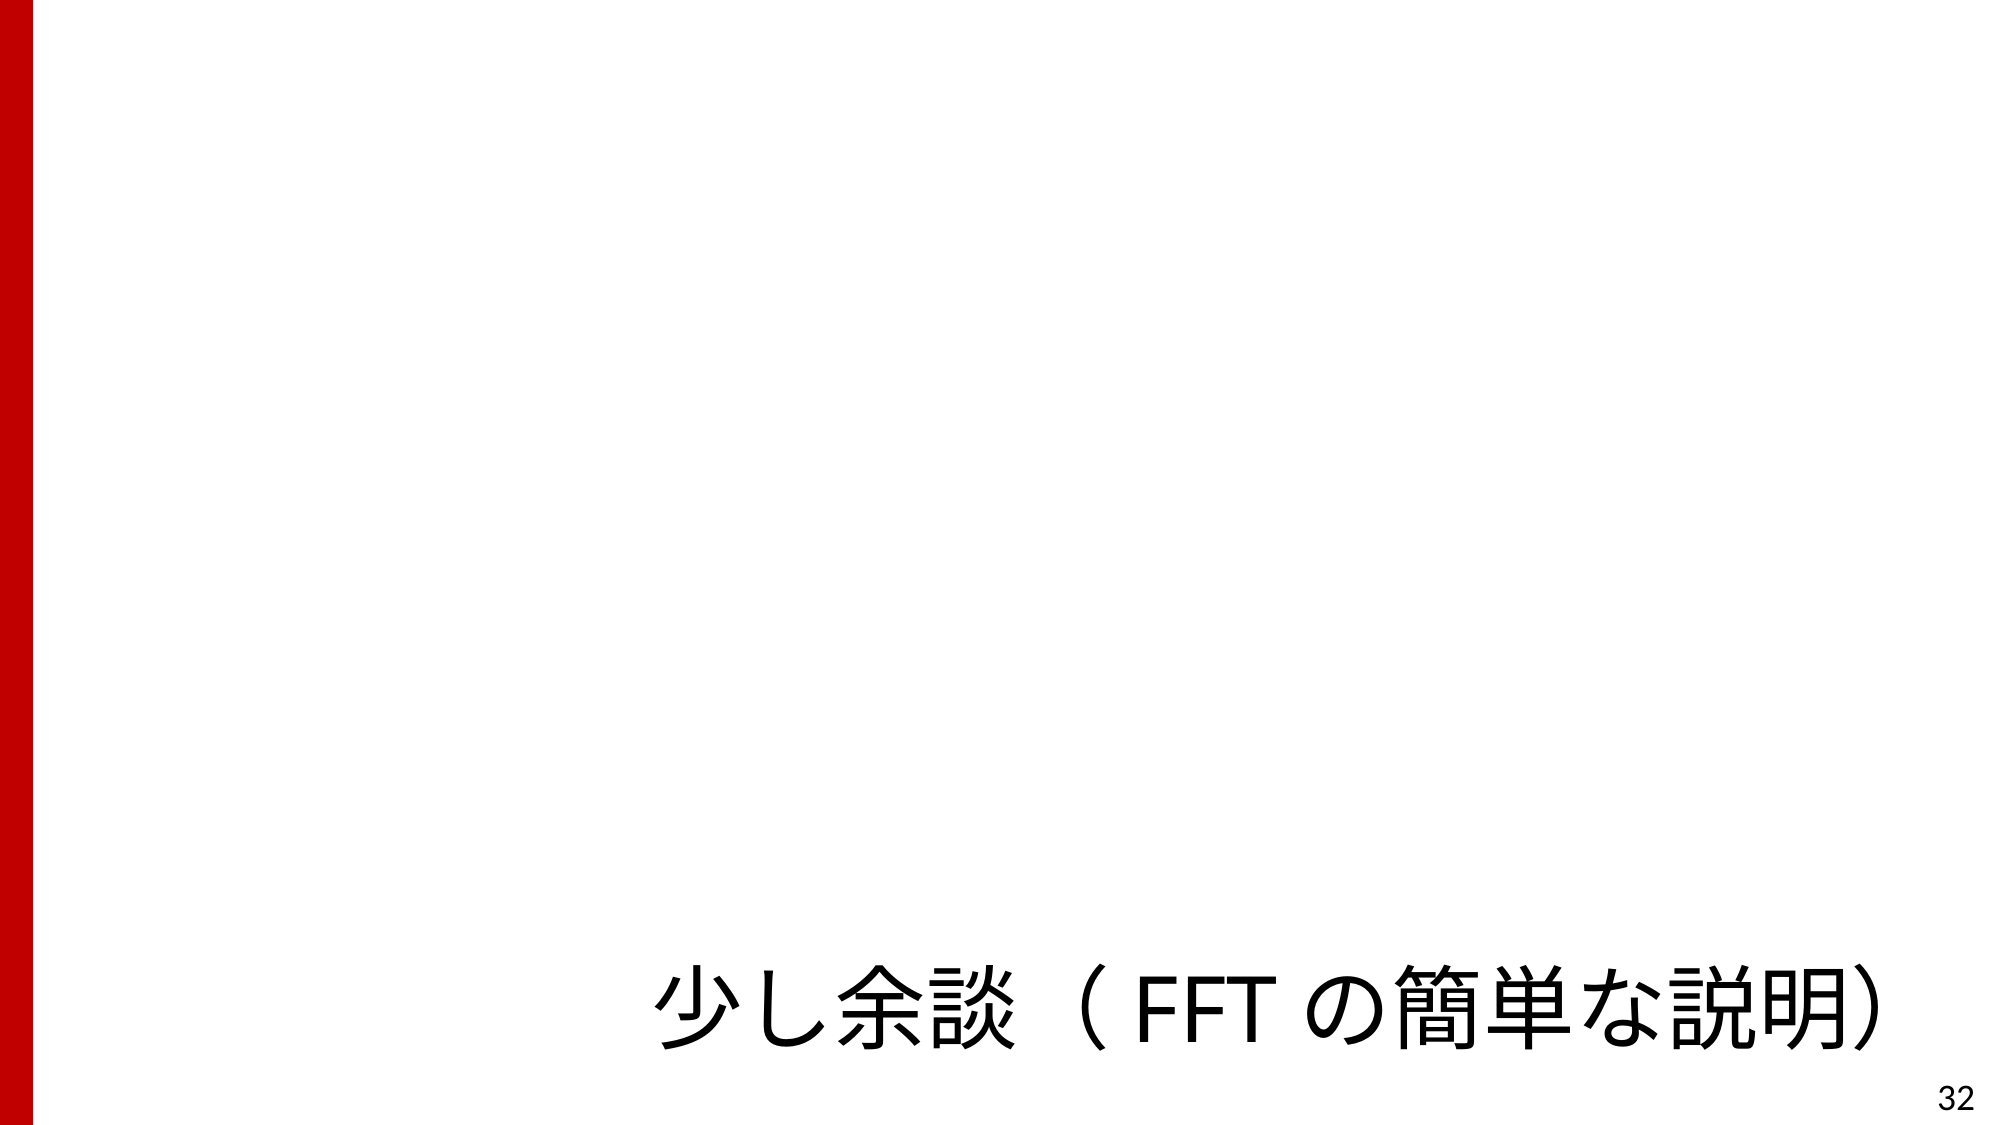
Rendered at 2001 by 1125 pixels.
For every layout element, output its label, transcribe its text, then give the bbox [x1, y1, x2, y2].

slide_number 32 [1539, 1065, 1990, 1125]
title 少し余談（FFTの簡単な説明） [75, 952, 1958, 1073]
